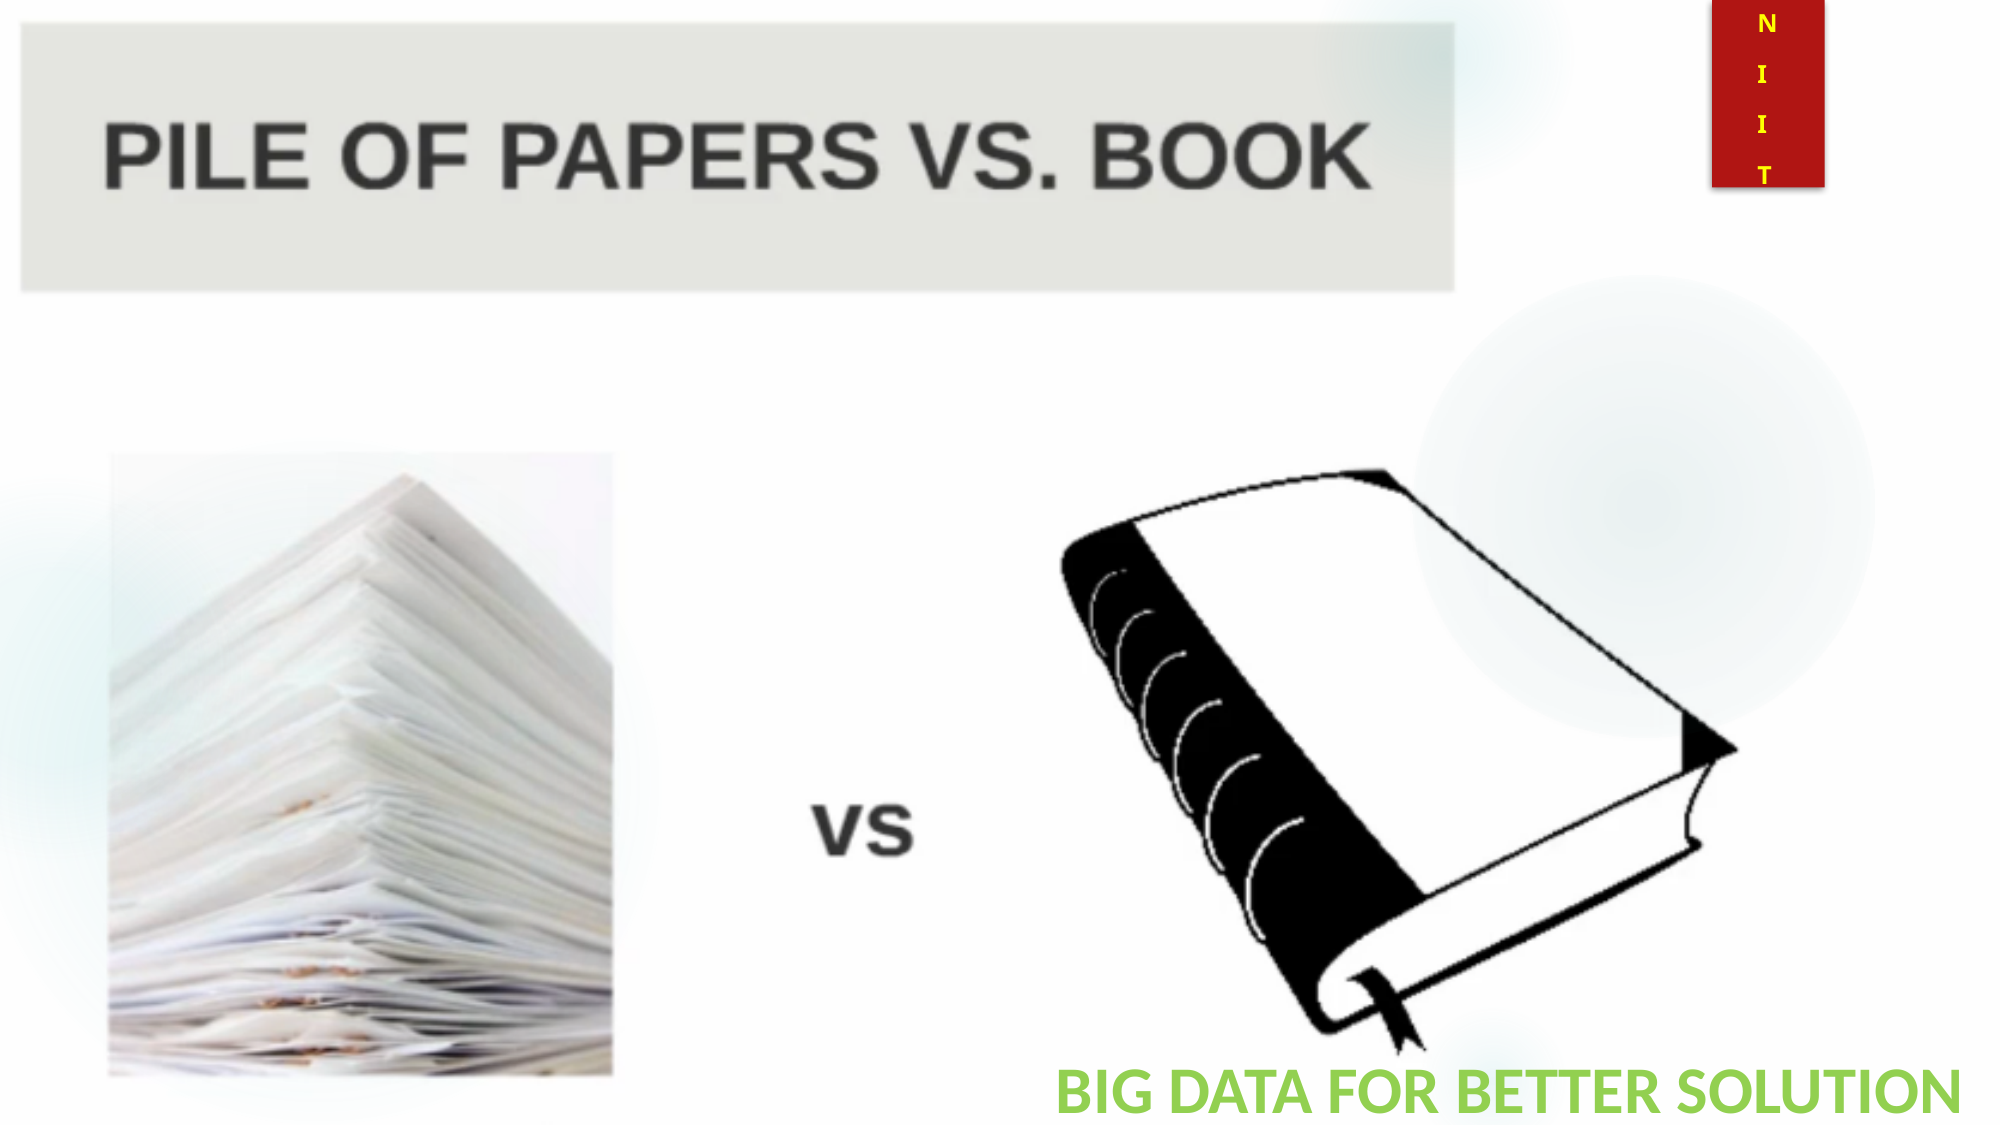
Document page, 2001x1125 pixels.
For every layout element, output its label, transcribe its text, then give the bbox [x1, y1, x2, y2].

picture [0, 0, 2001, 1125]
subtitle N I I T [1742, 0, 1790, 142]
text_box BIG DATA FOR BETTER SOLUTION [1040, 1038, 1990, 1125]
